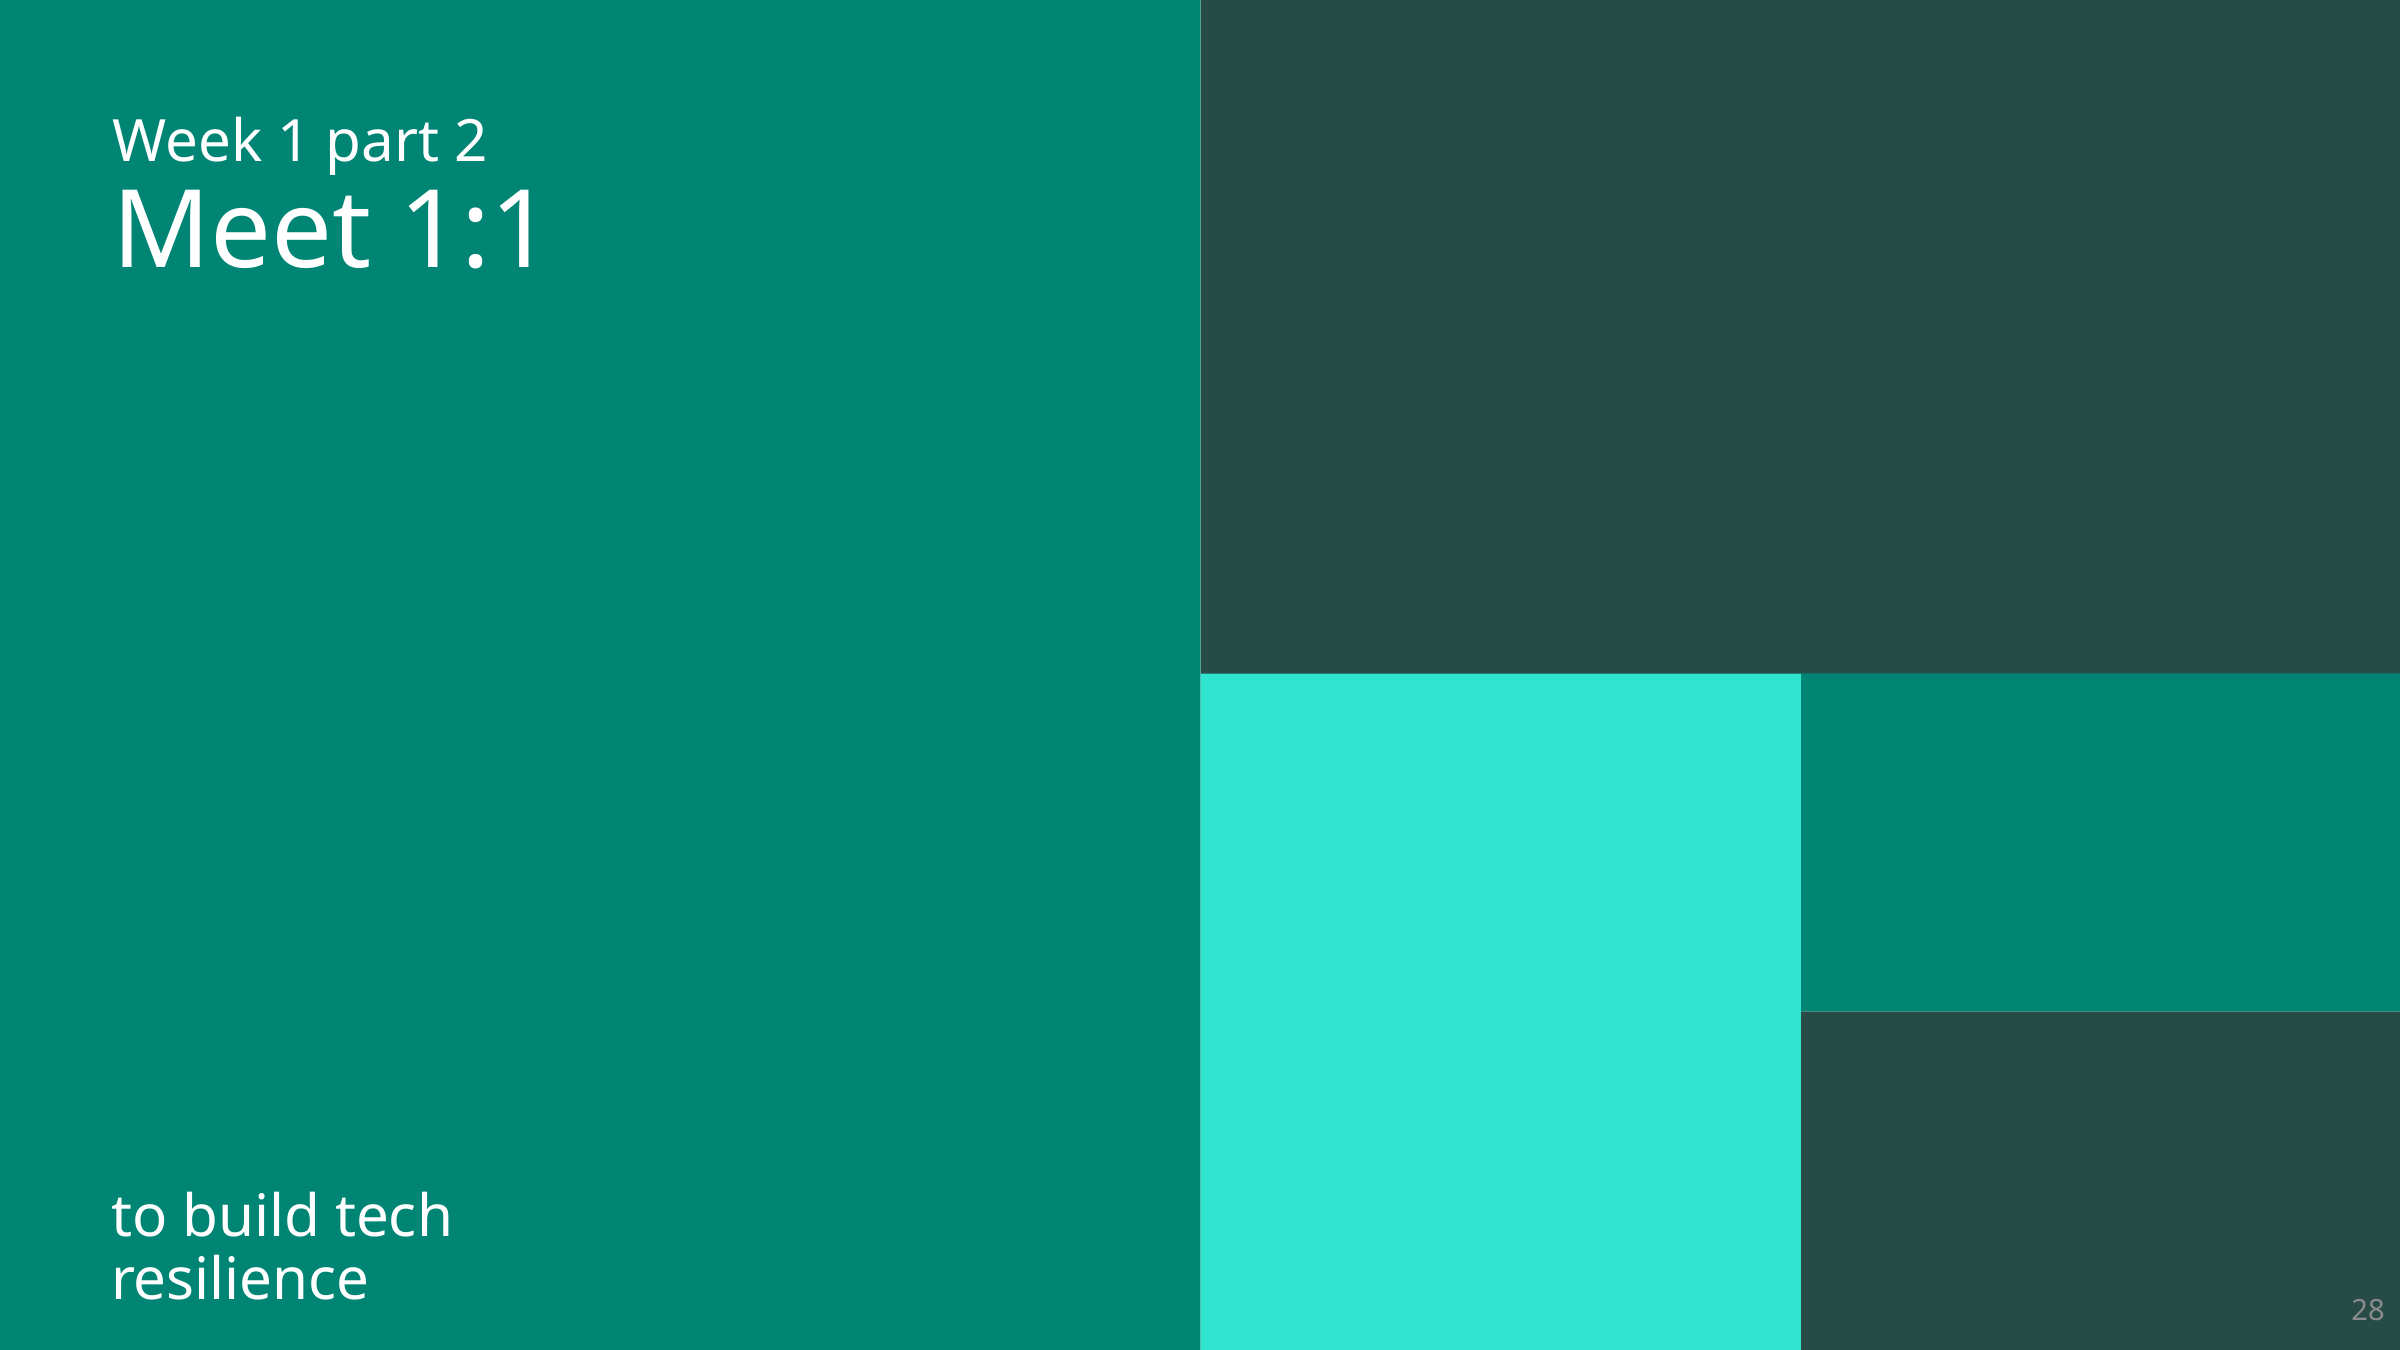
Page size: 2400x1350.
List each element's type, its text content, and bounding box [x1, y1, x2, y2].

title Week 1 part 2 Meet 1:1 [112, 111, 2183, 372]
slide_number 28 [1860, 1275, 2400, 1348]
list to build tech resilience [111, 1171, 700, 1292]
